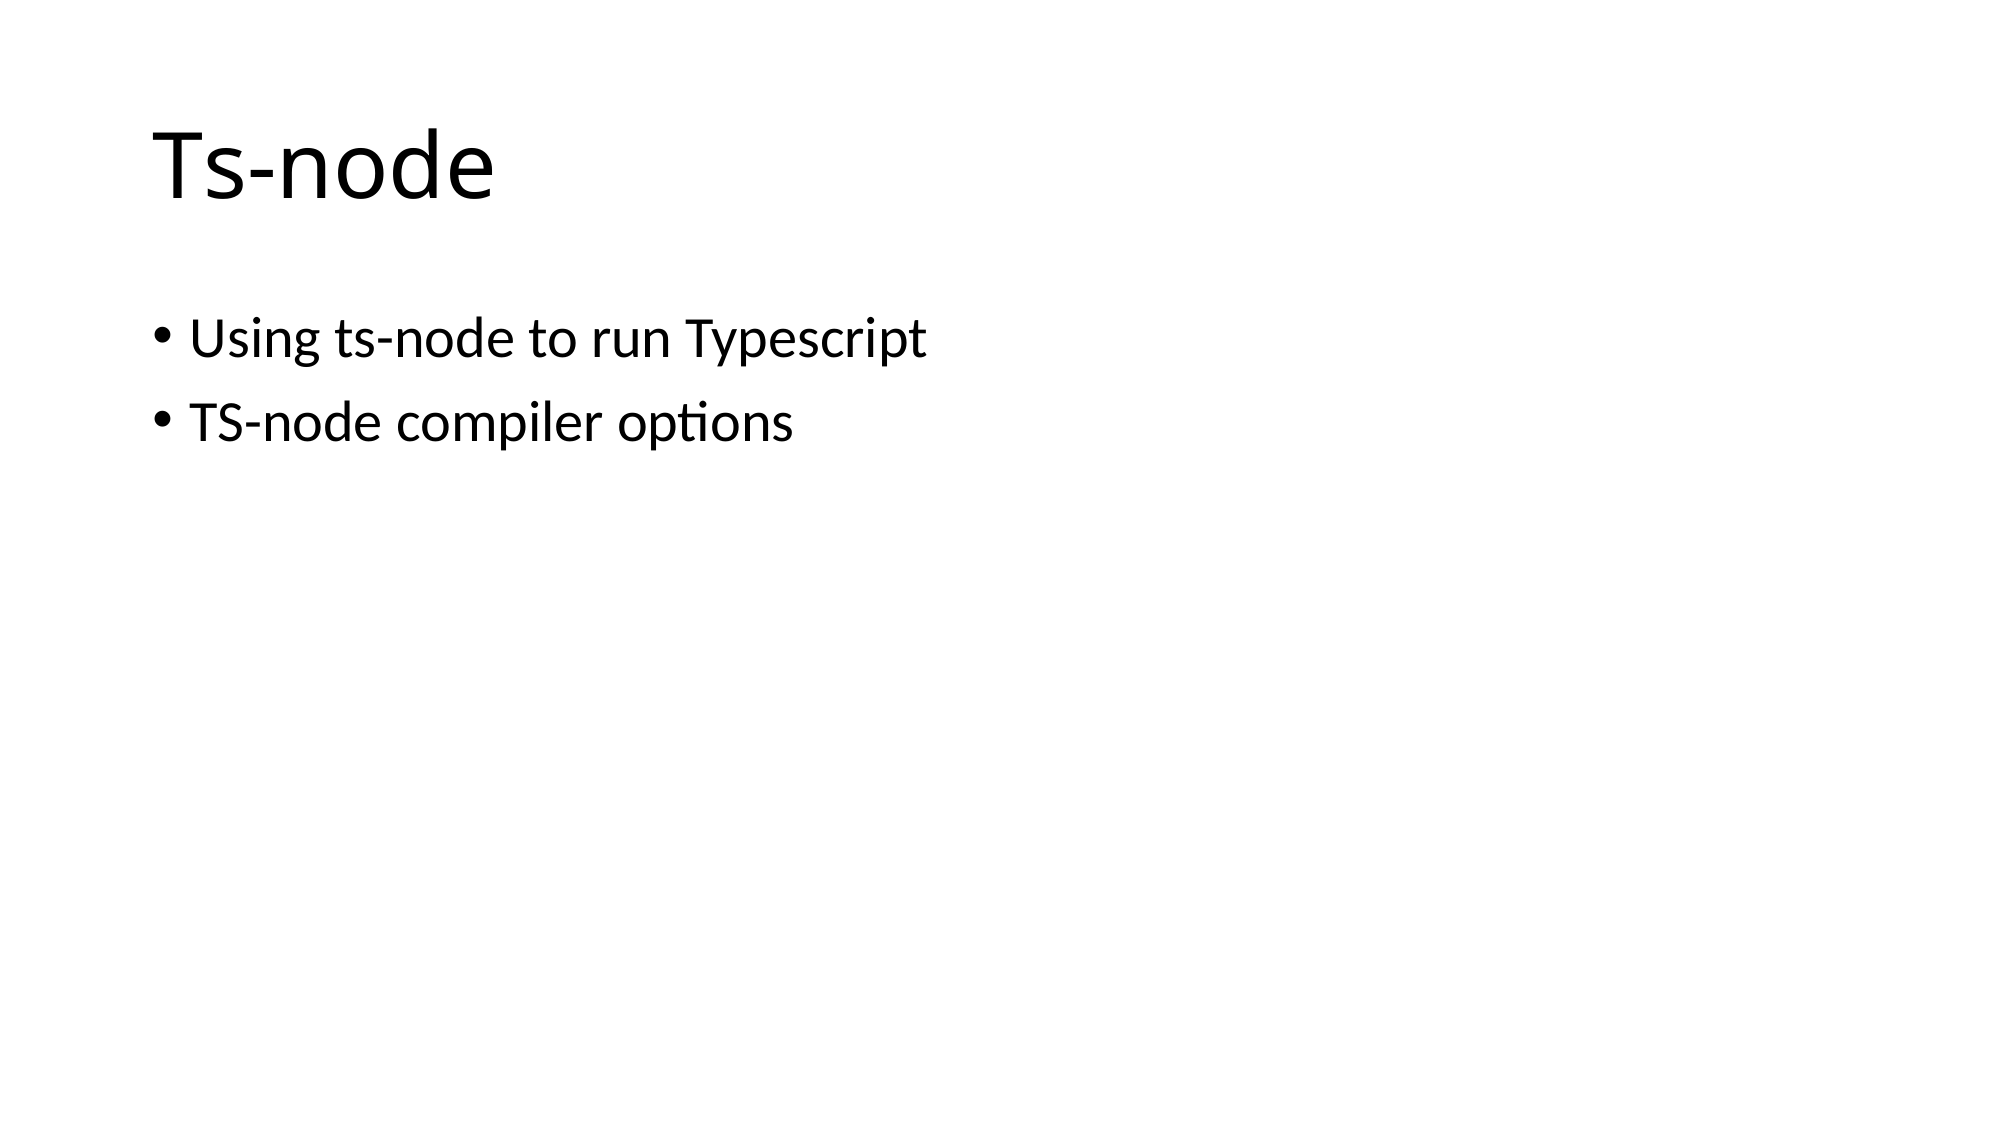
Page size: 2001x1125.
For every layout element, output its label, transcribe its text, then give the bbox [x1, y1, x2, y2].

title Ts-node [137, 59, 1863, 278]
list Using ts-node to run Typescript TS-node compiler options [137, 299, 1863, 1014]
